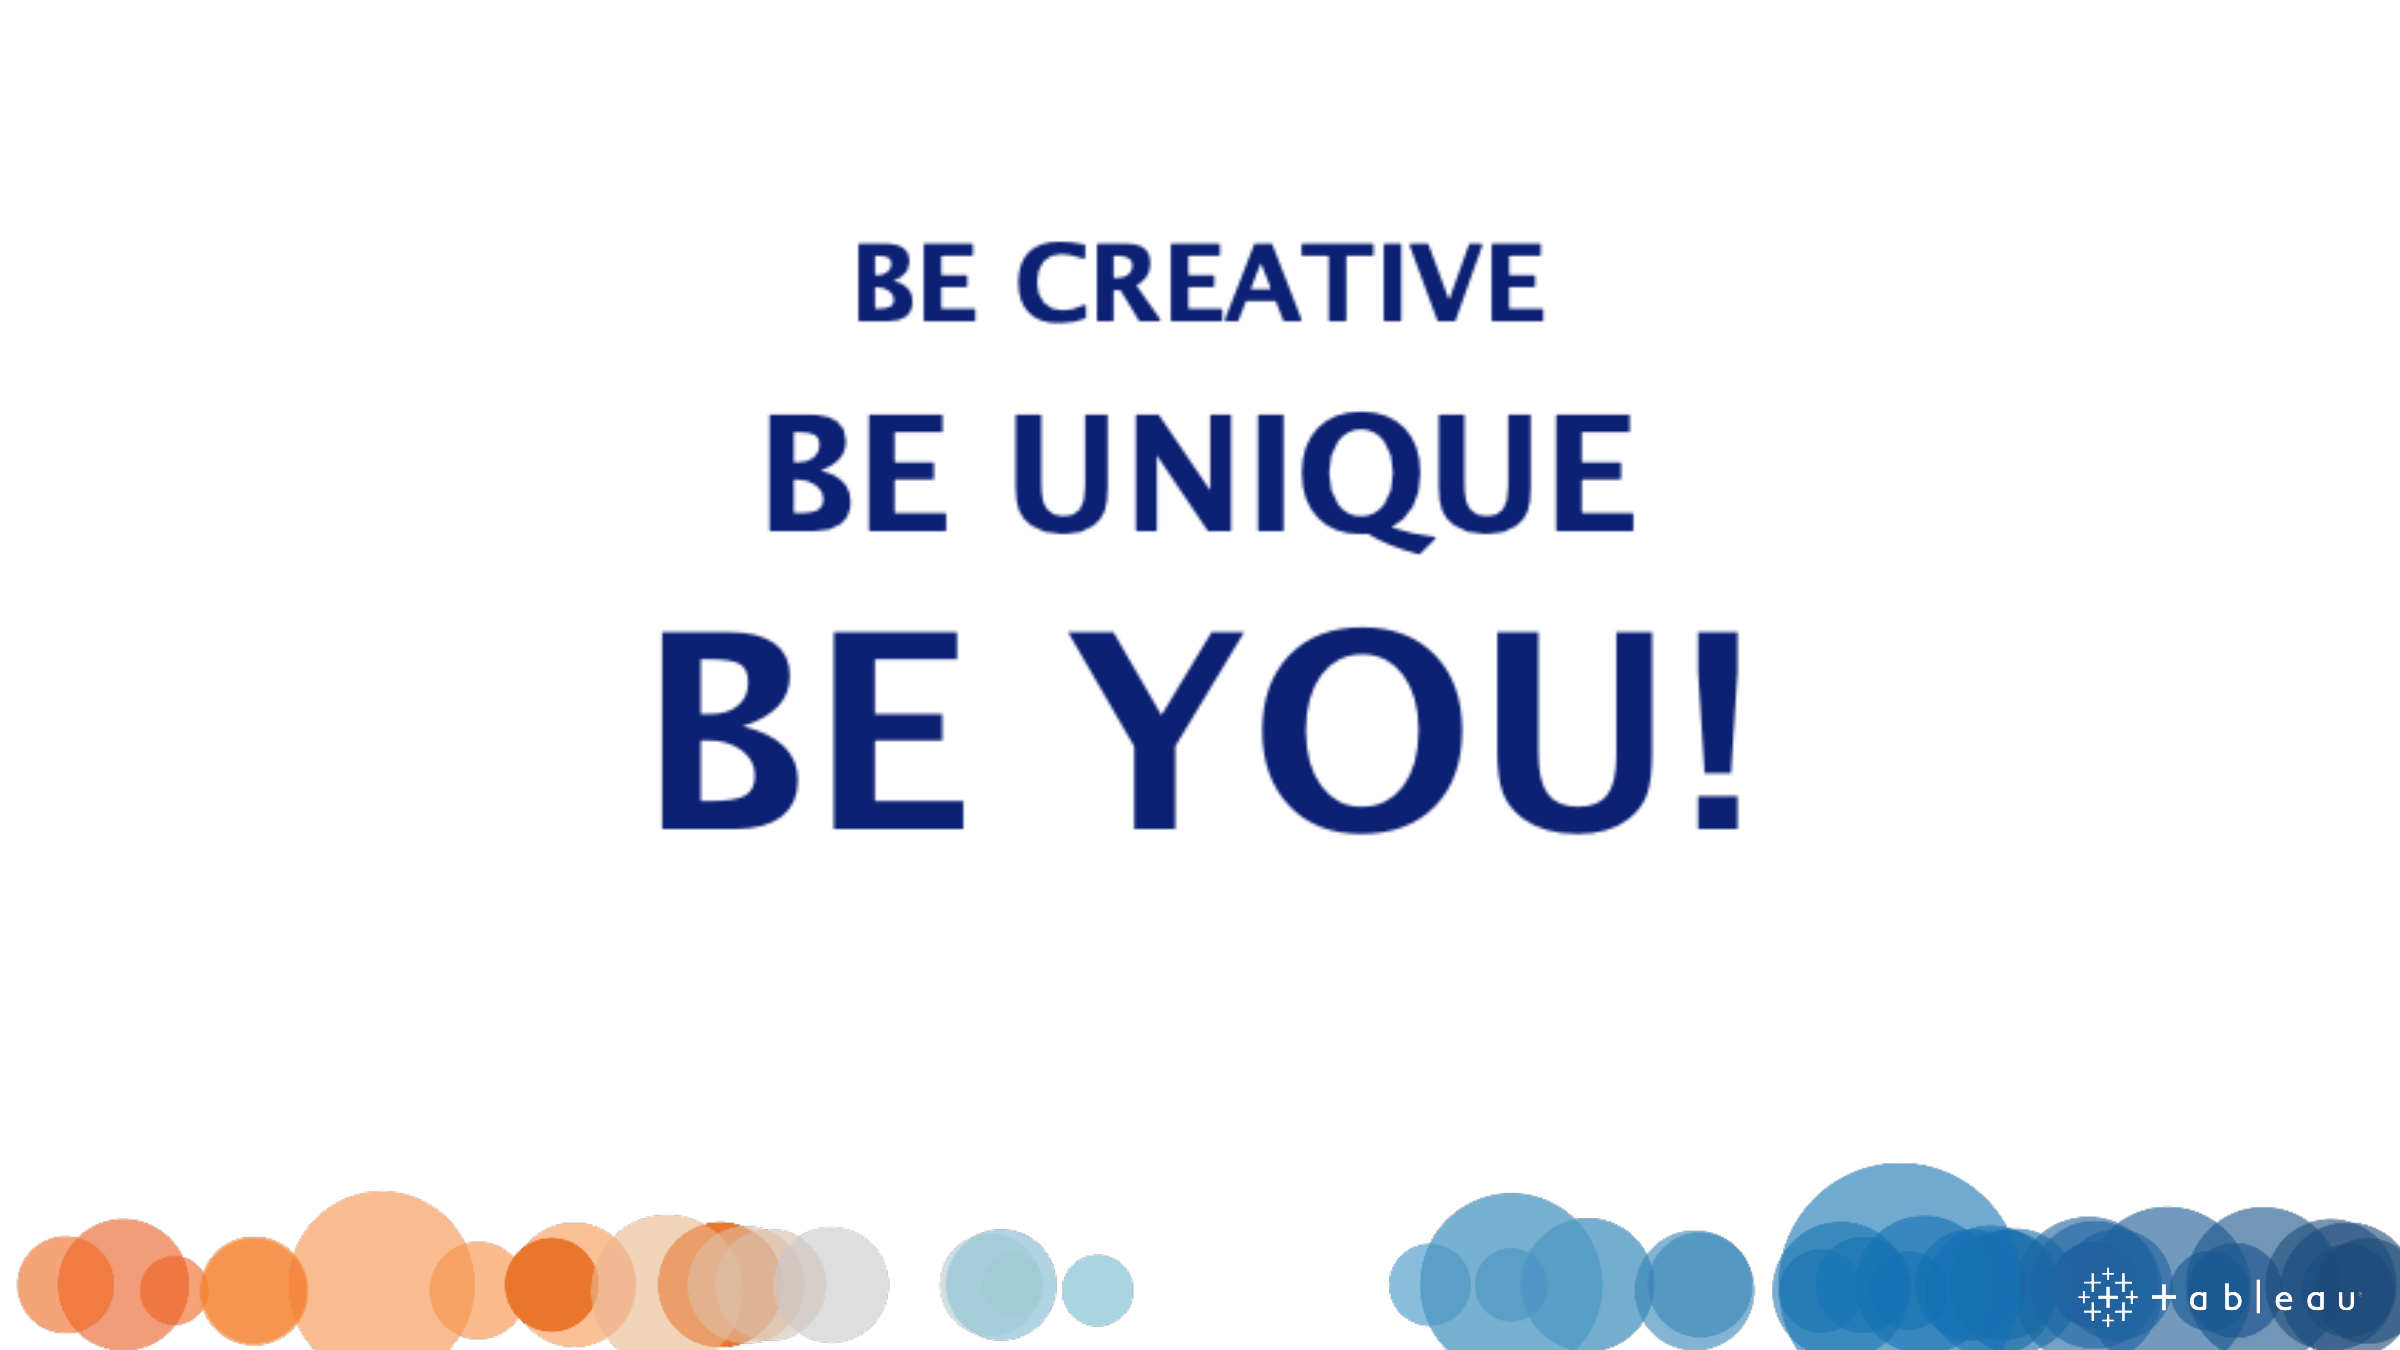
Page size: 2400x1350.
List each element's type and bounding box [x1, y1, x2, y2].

picture [0, 1137, 2400, 1350]
picture [581, 185, 1819, 882]
